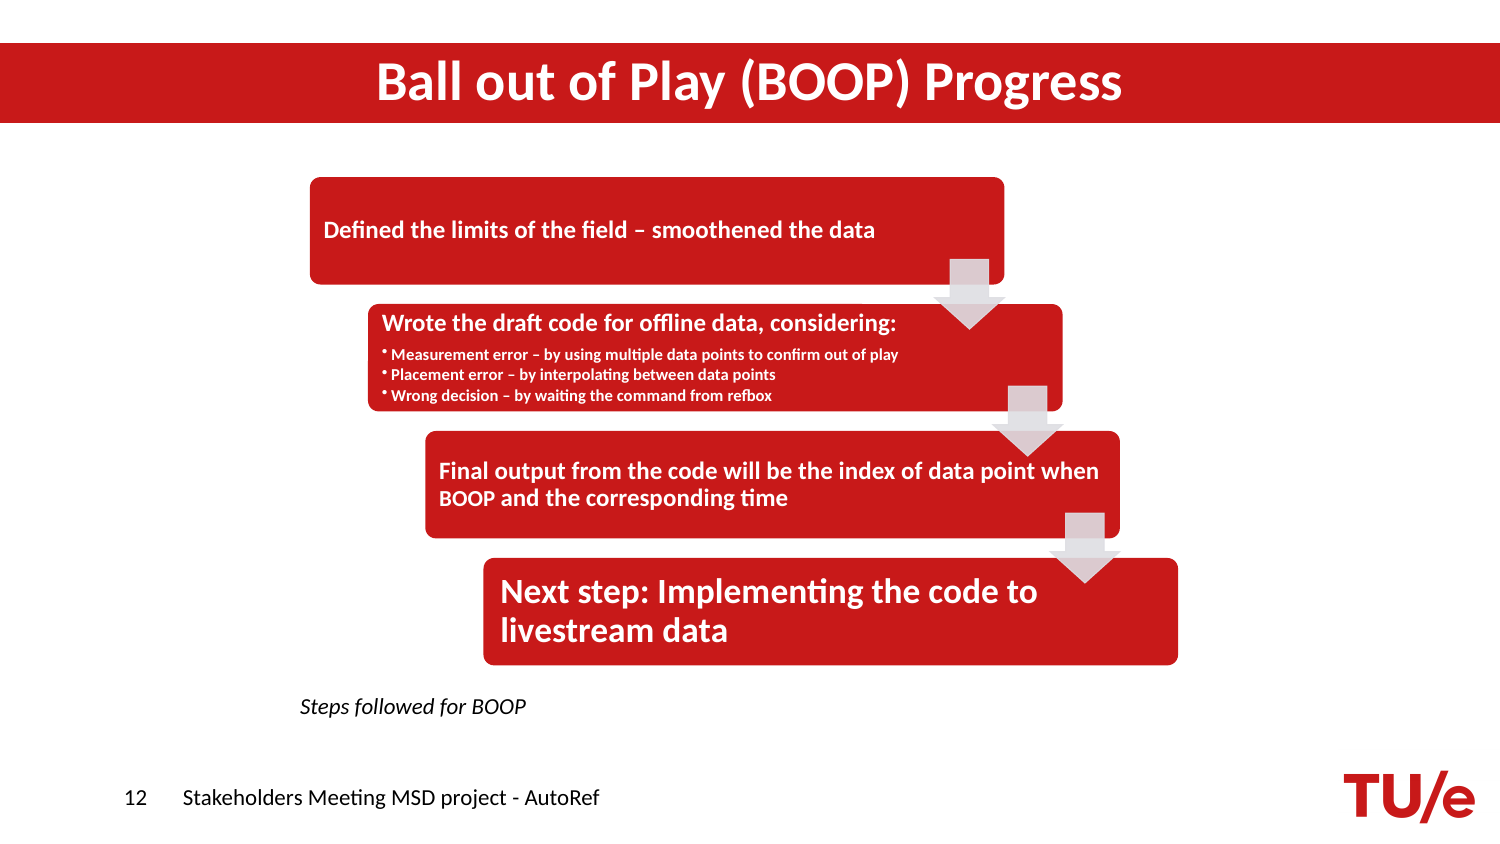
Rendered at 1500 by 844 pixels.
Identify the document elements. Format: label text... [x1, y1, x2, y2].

slide_number 12 [0, 749, 183, 844]
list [309, 177, 1179, 666]
footer Stakeholders Meeting MSD project - AutoRef [183, 749, 1339, 844]
list Steps followed for BOOP [300, 691, 1169, 719]
text_box Ball out of Play (BOOP) Progress [0, 43, 1500, 123]
picture [1339, 749, 1500, 844]
